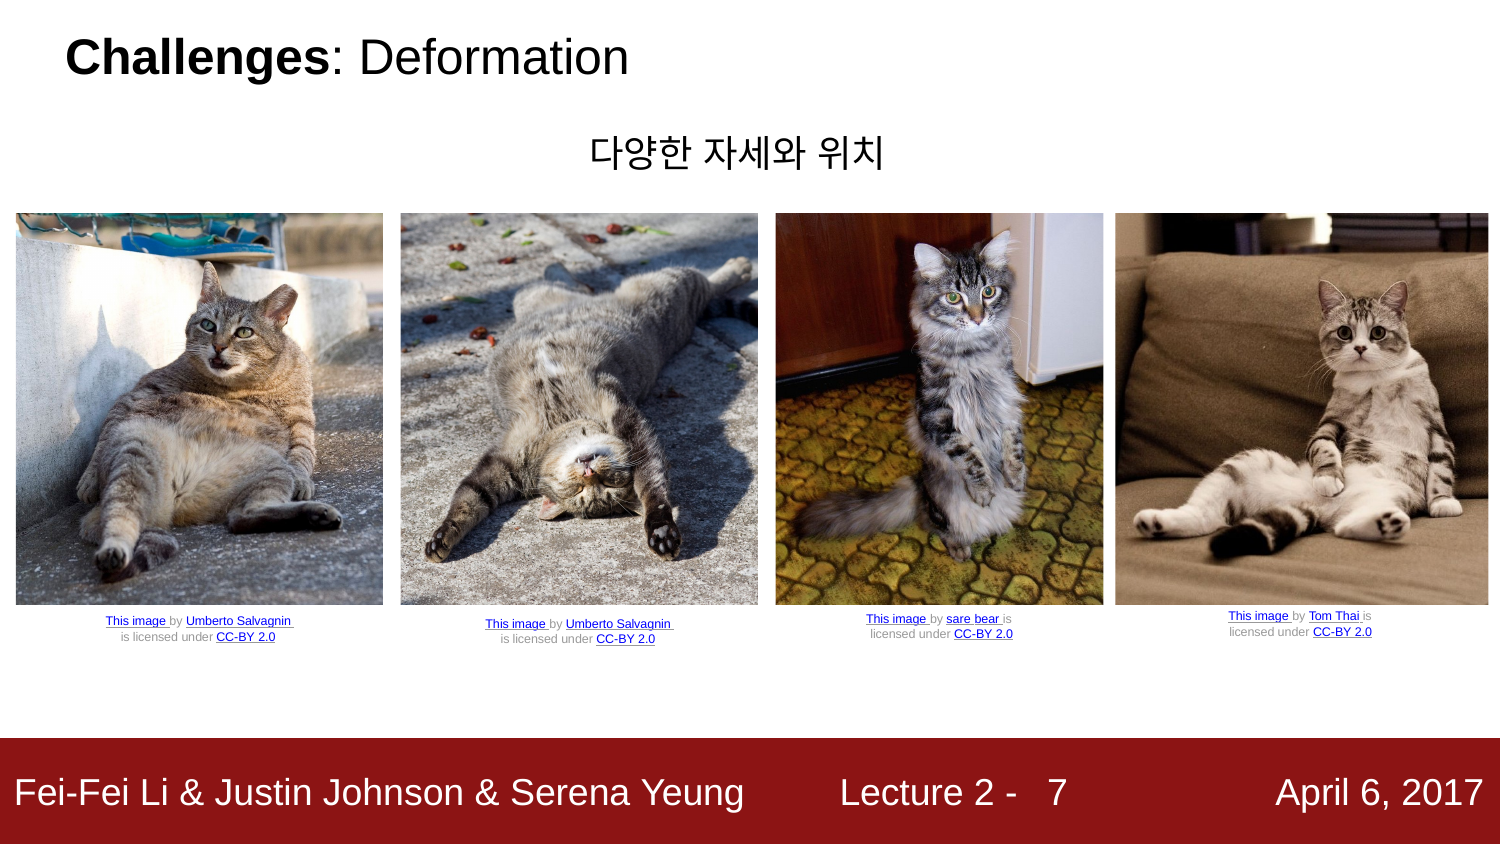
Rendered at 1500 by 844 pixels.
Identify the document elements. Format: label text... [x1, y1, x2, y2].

text_box This image by sare bear is licensed under CC-BY 2.0 [864, 608, 1015, 642]
title Challenges: Deformation [63, 22, 634, 166]
footer April 6, 2017 [1273, 769, 1488, 844]
text_box [15, 213, 383, 605]
text_box [1115, 213, 1489, 605]
slide_number Fei-Fei Li & Justin Johnson & Serena Yeung [11, 769, 753, 844]
text_box 다양한 자세와 위치 [574, 122, 926, 183]
text_box Lecture 2 - [837, 769, 1021, 814]
text_box This image by Tom Thai is licensed under CC-BY 2.0 [1226, 605, 1378, 639]
slide_number 7 [1040, 769, 1096, 844]
text_box [775, 213, 1104, 605]
text_box This image by Umberto Salvagnin is licensed under CC-BY 2.0 [103, 611, 296, 644]
text_box [400, 213, 758, 605]
text_box This image by Umberto Salvagnin is licensed under CC-BY 2.0 [483, 613, 676, 647]
